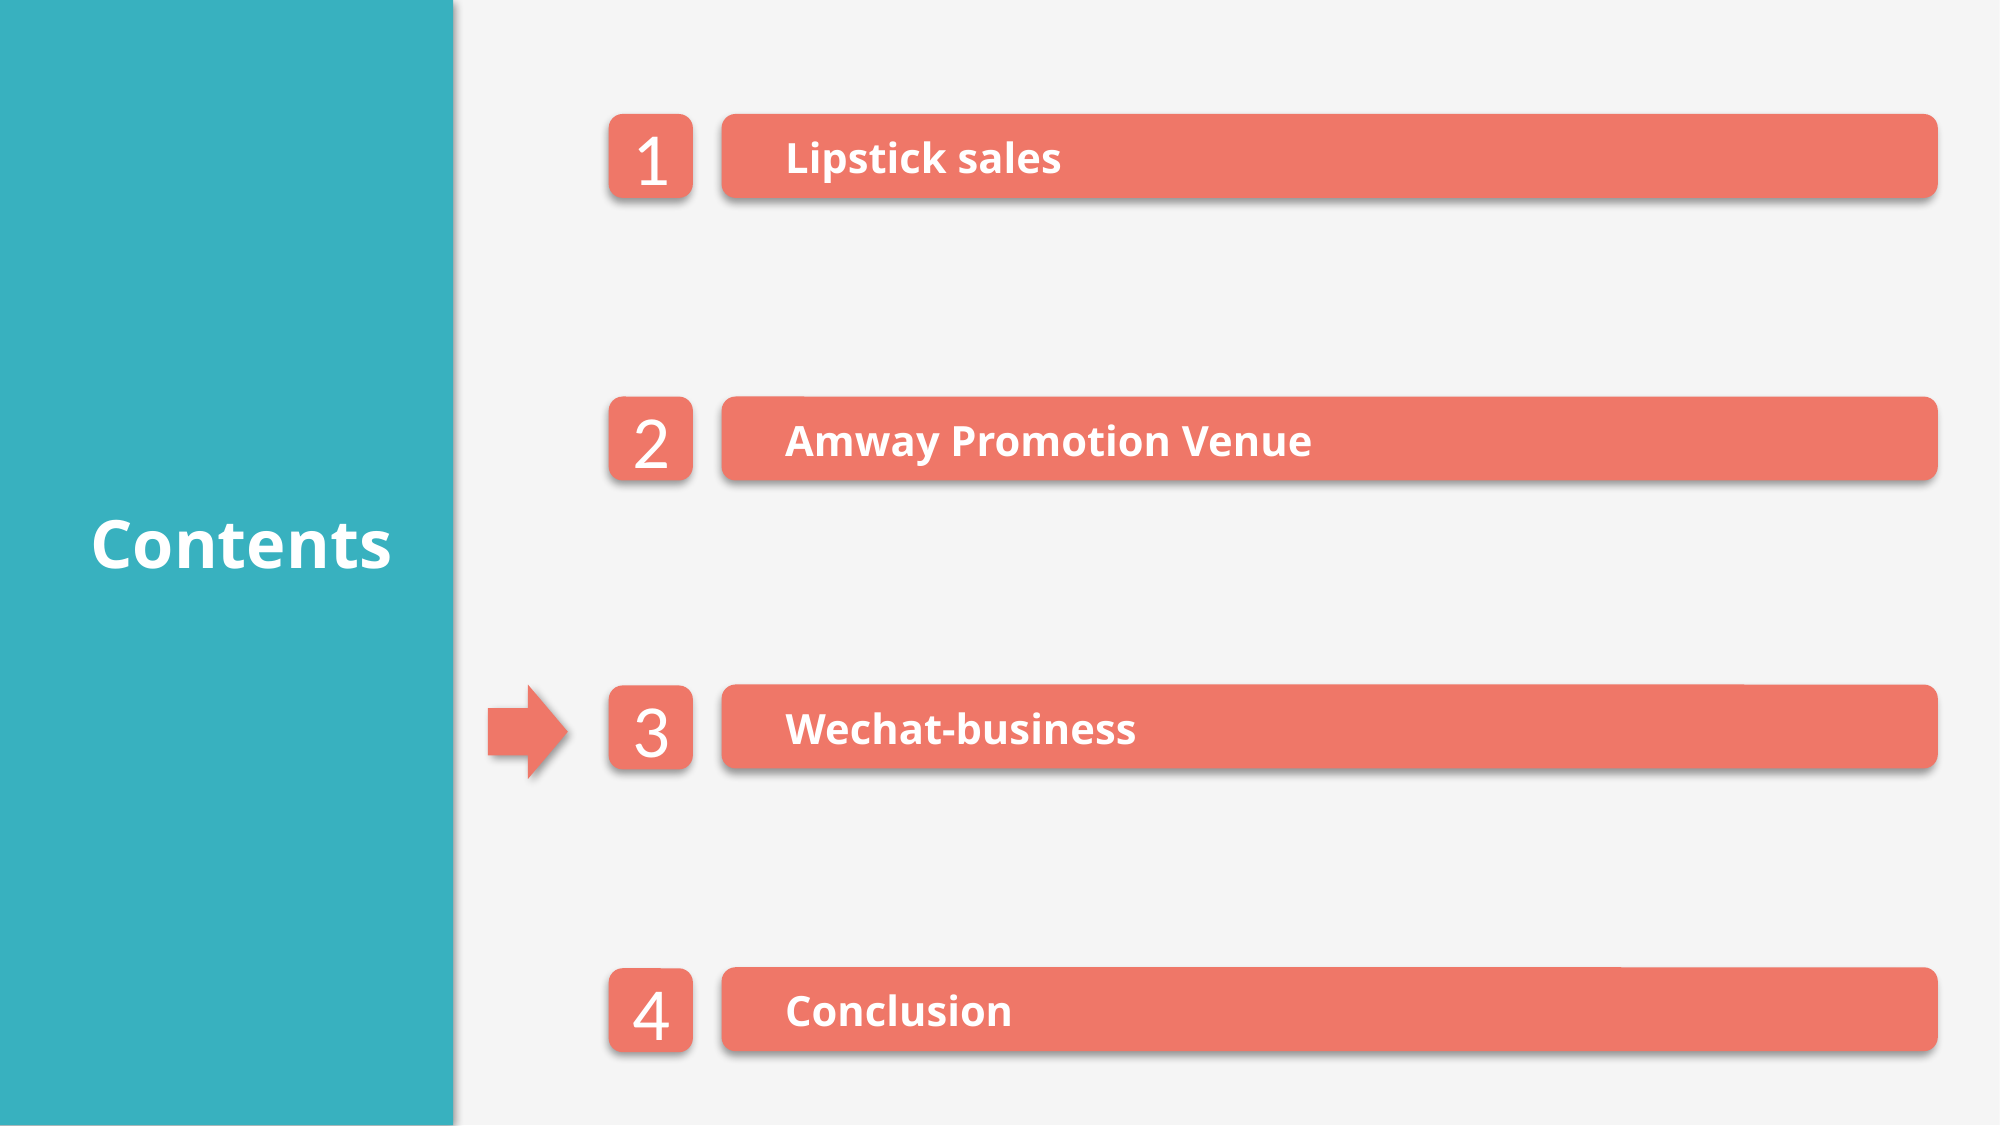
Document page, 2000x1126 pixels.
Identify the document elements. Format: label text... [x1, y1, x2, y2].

text_box Contents [0, 371, 413, 592]
text_box 4 [606, 966, 695, 1055]
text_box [721, 113, 1939, 199]
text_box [721, 684, 1986, 769]
text_box 2 [606, 394, 695, 483]
text_box 3 [606, 683, 695, 772]
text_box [721, 396, 1939, 481]
text_box 1 [606, 111, 695, 200]
text_box [0, 0, 454, 1126]
text_box [485, 682, 570, 781]
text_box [721, 966, 1958, 1052]
